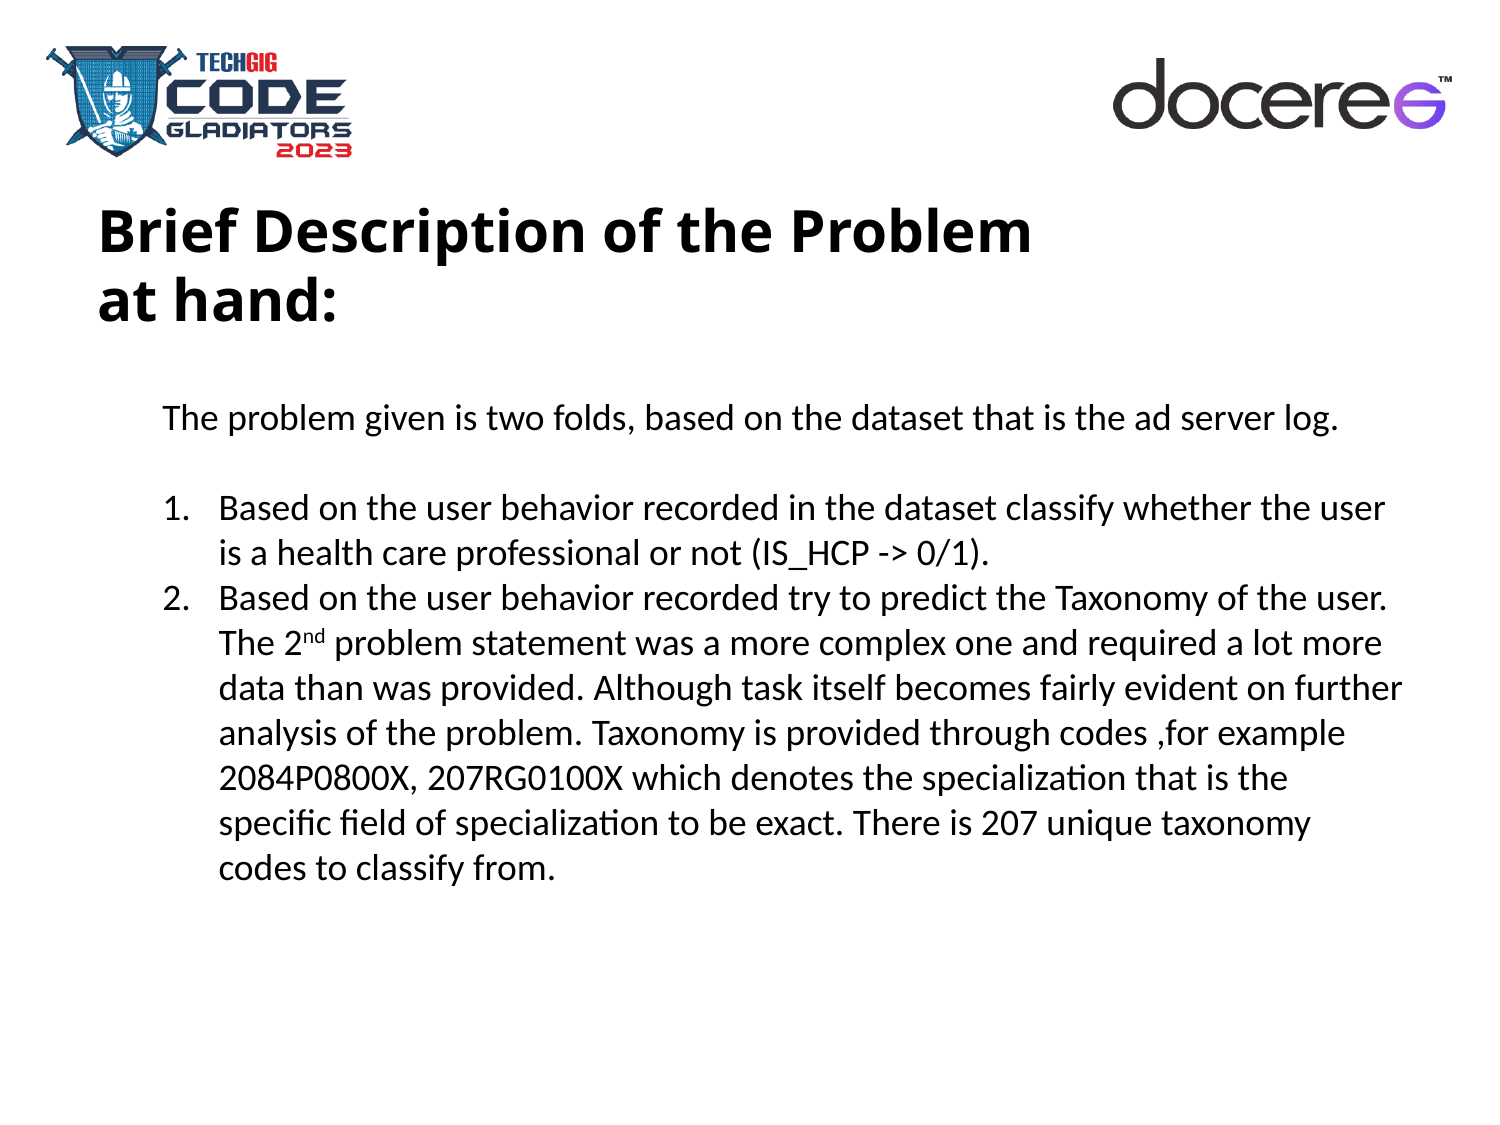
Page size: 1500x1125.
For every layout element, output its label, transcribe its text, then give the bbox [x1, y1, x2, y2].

picture [1113, 58, 1453, 130]
title Brief Description of the Problem at hand: [82, 152, 1067, 375]
picture [46, 46, 354, 160]
text_box The problem given is two folds, based on the dataset that is the ad server log. Based on the user behavior recorded in the dataset classify whether the user is a health care professional or not (IS_HCP -> 0/1). Based on the user behavior recorded try to predict the Taxonomy of the user. The 2nd problem statement was a more complex one and required a lot more data than was provided. Although task itself becomes fairly evident on further analysis of the problem. Taxonomy is provided through codes ,for example 2084P0800X, 207RG0100X which denotes the specialization that is the specific field of specialization to be exact. There is 207 unique taxonomy codes to classify from. [147, 385, 1424, 895]
